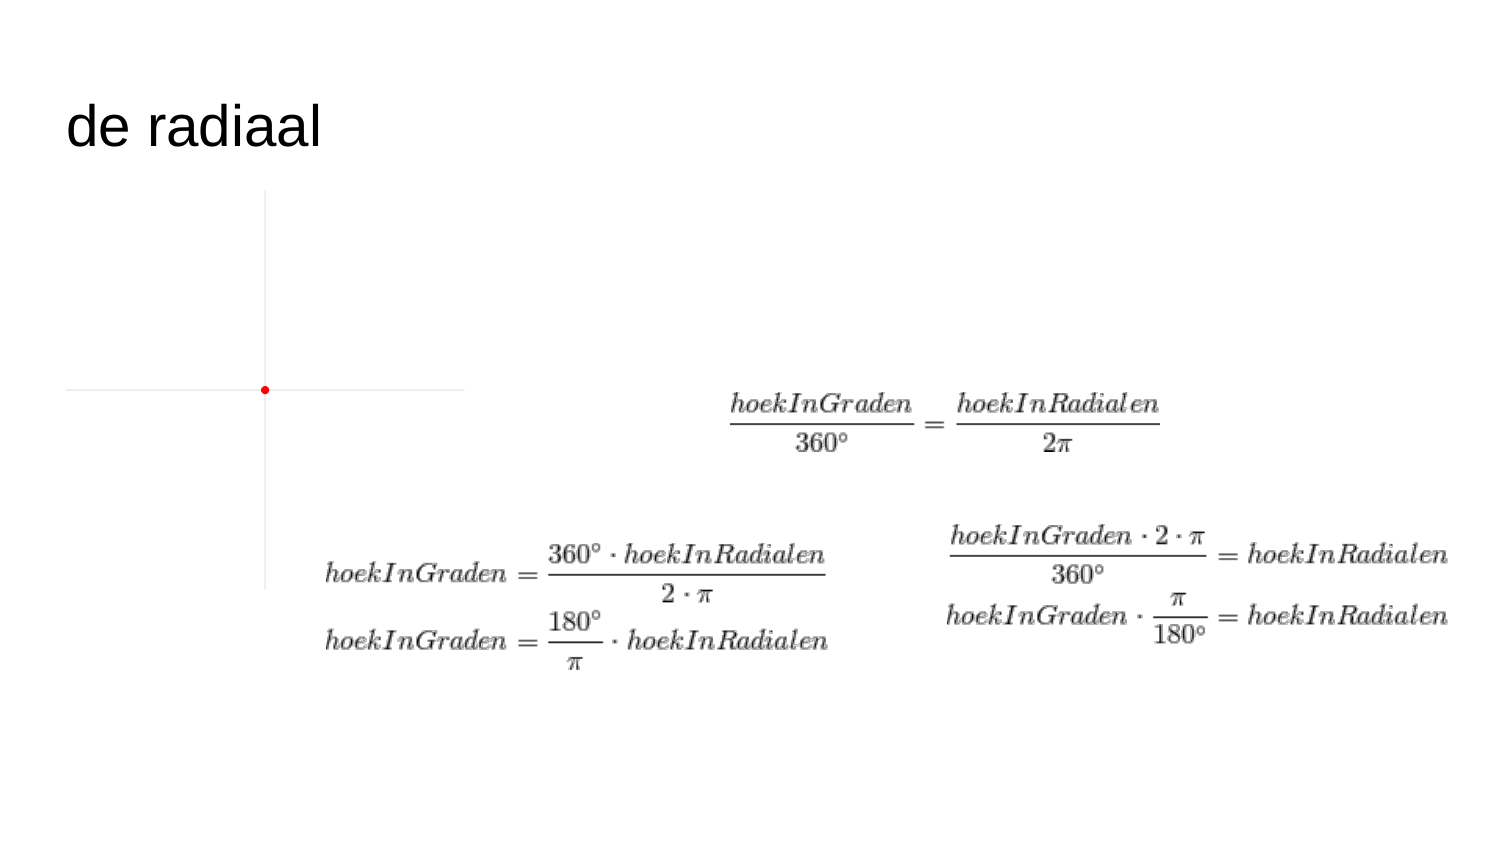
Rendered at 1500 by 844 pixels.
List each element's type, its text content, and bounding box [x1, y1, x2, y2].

picture [729, 391, 1160, 452]
title de radiaal [51, 72, 1449, 167]
picture [947, 524, 1450, 645]
picture [41, 166, 829, 671]
